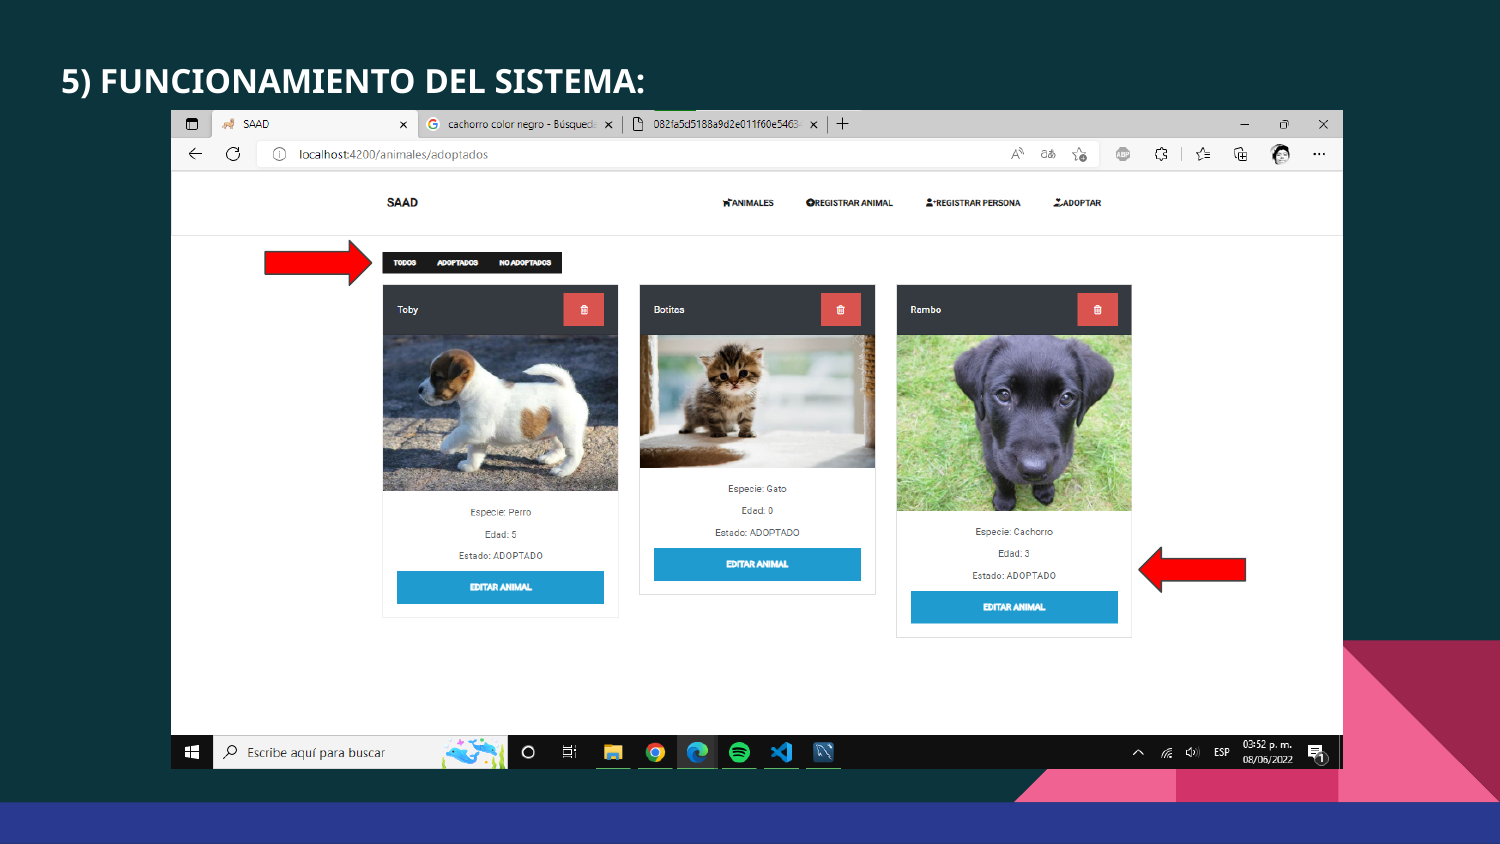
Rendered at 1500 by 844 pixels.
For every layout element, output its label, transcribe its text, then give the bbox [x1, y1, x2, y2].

picture [171, 110, 1343, 770]
list 5) FUNCIONAMIENTO DEL SISTEMA: [45, 39, 1488, 136]
